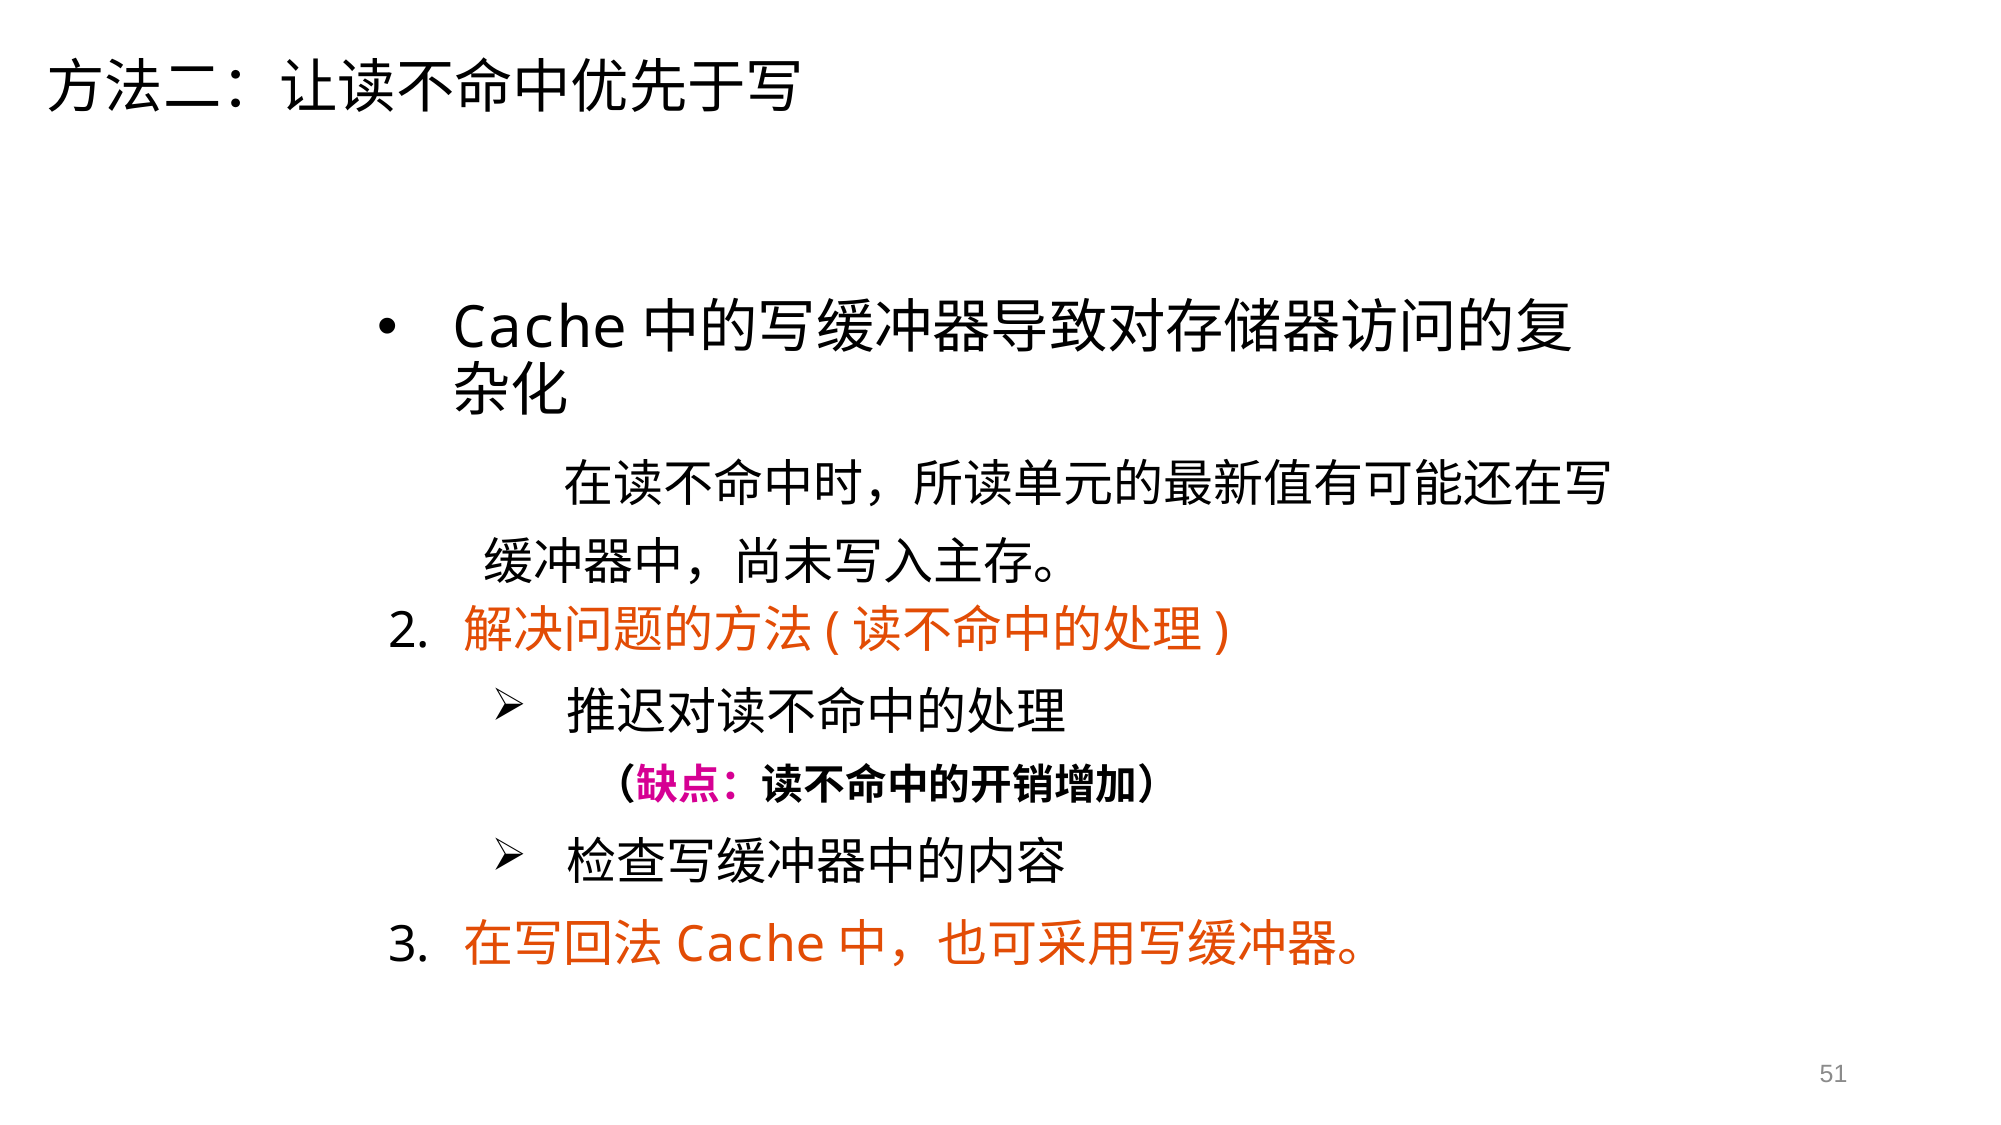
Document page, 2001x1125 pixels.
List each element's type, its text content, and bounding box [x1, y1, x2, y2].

text_box 方法二：让读不命中优先于写 [31, 53, 819, 127]
list Cache中的写缓冲器导致对存储器访问的复杂化 在读不命中时，所读单元的最新值有可能还在写缓冲器中，尚未写入主存。 [362, 289, 1638, 715]
text_box 解决问题的方法(读不命中的处理) 推迟对读不命中的处理 （缺点：读不命中的开销增加） 检查写缓冲器中的内容 在写回法Cache中，也可采用写缓冲器。 [373, 578, 1649, 988]
slide_number 51 [1412, 1042, 1863, 1103]
